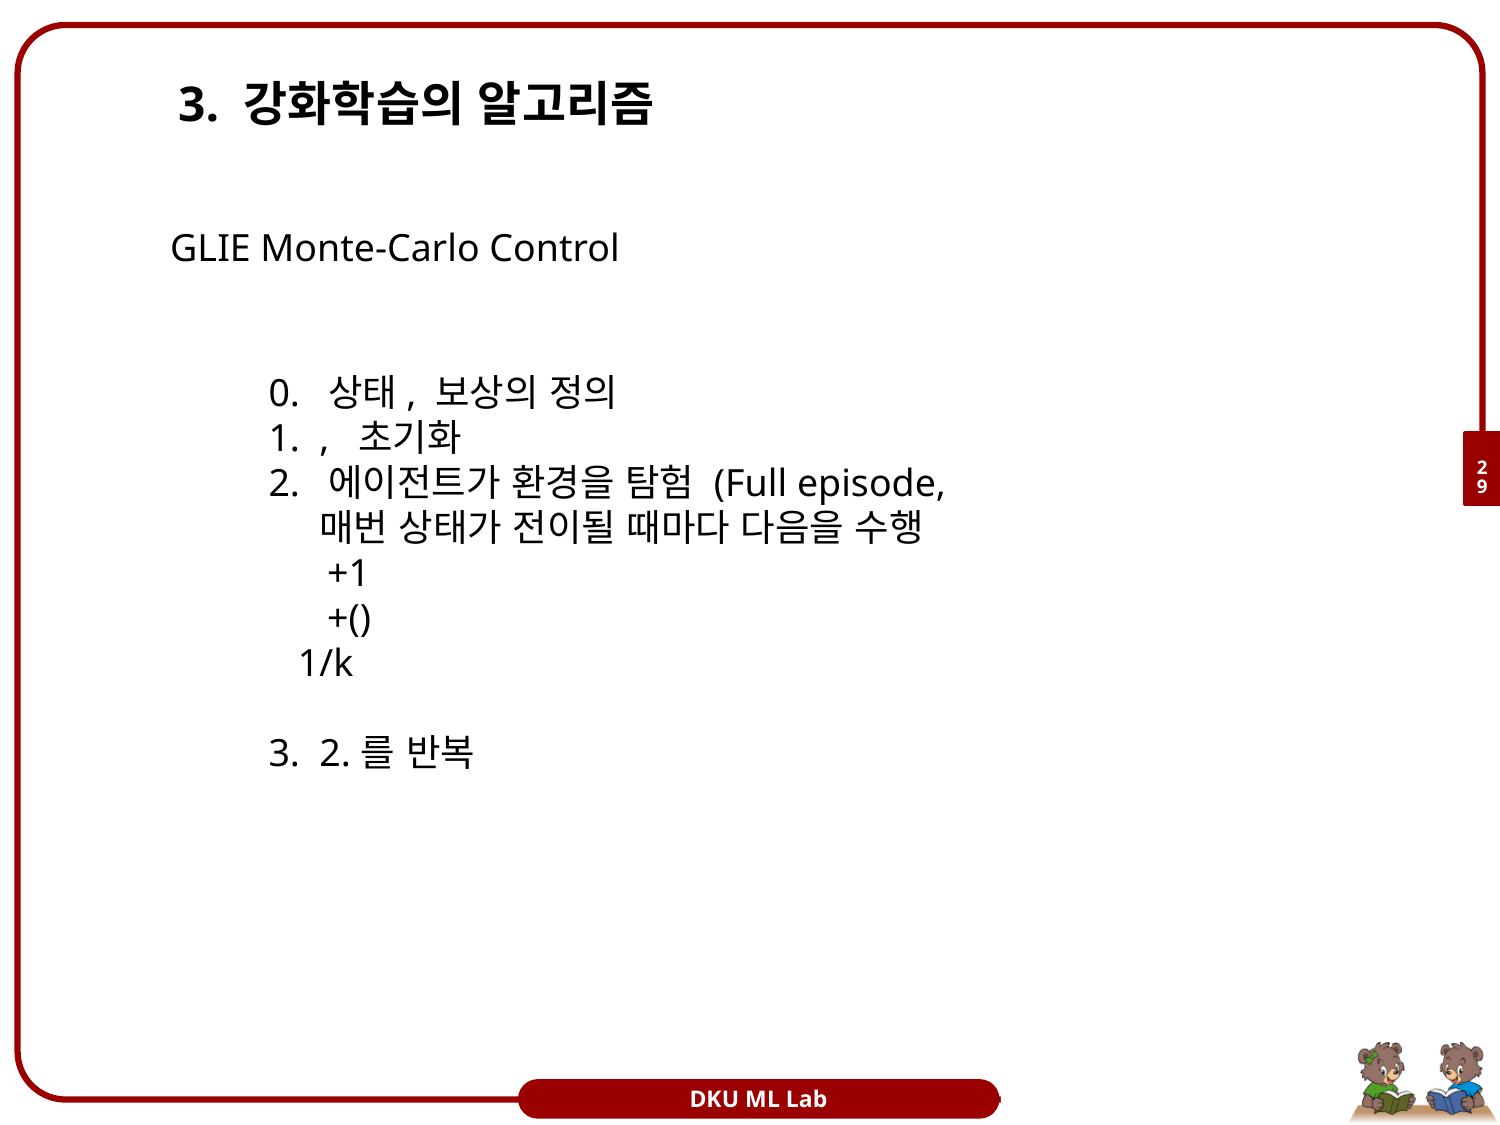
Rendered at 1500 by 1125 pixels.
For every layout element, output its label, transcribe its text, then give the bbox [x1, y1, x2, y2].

title 3. 강화학습의 알고리즘 [163, 50, 750, 154]
slide_number 29 [1461, 431, 1500, 505]
footer DKU ML Lab [521, 1076, 997, 1125]
picture [1347, 1042, 1500, 1125]
text_box GLIE Monte-Carlo Control [170, 224, 621, 270]
